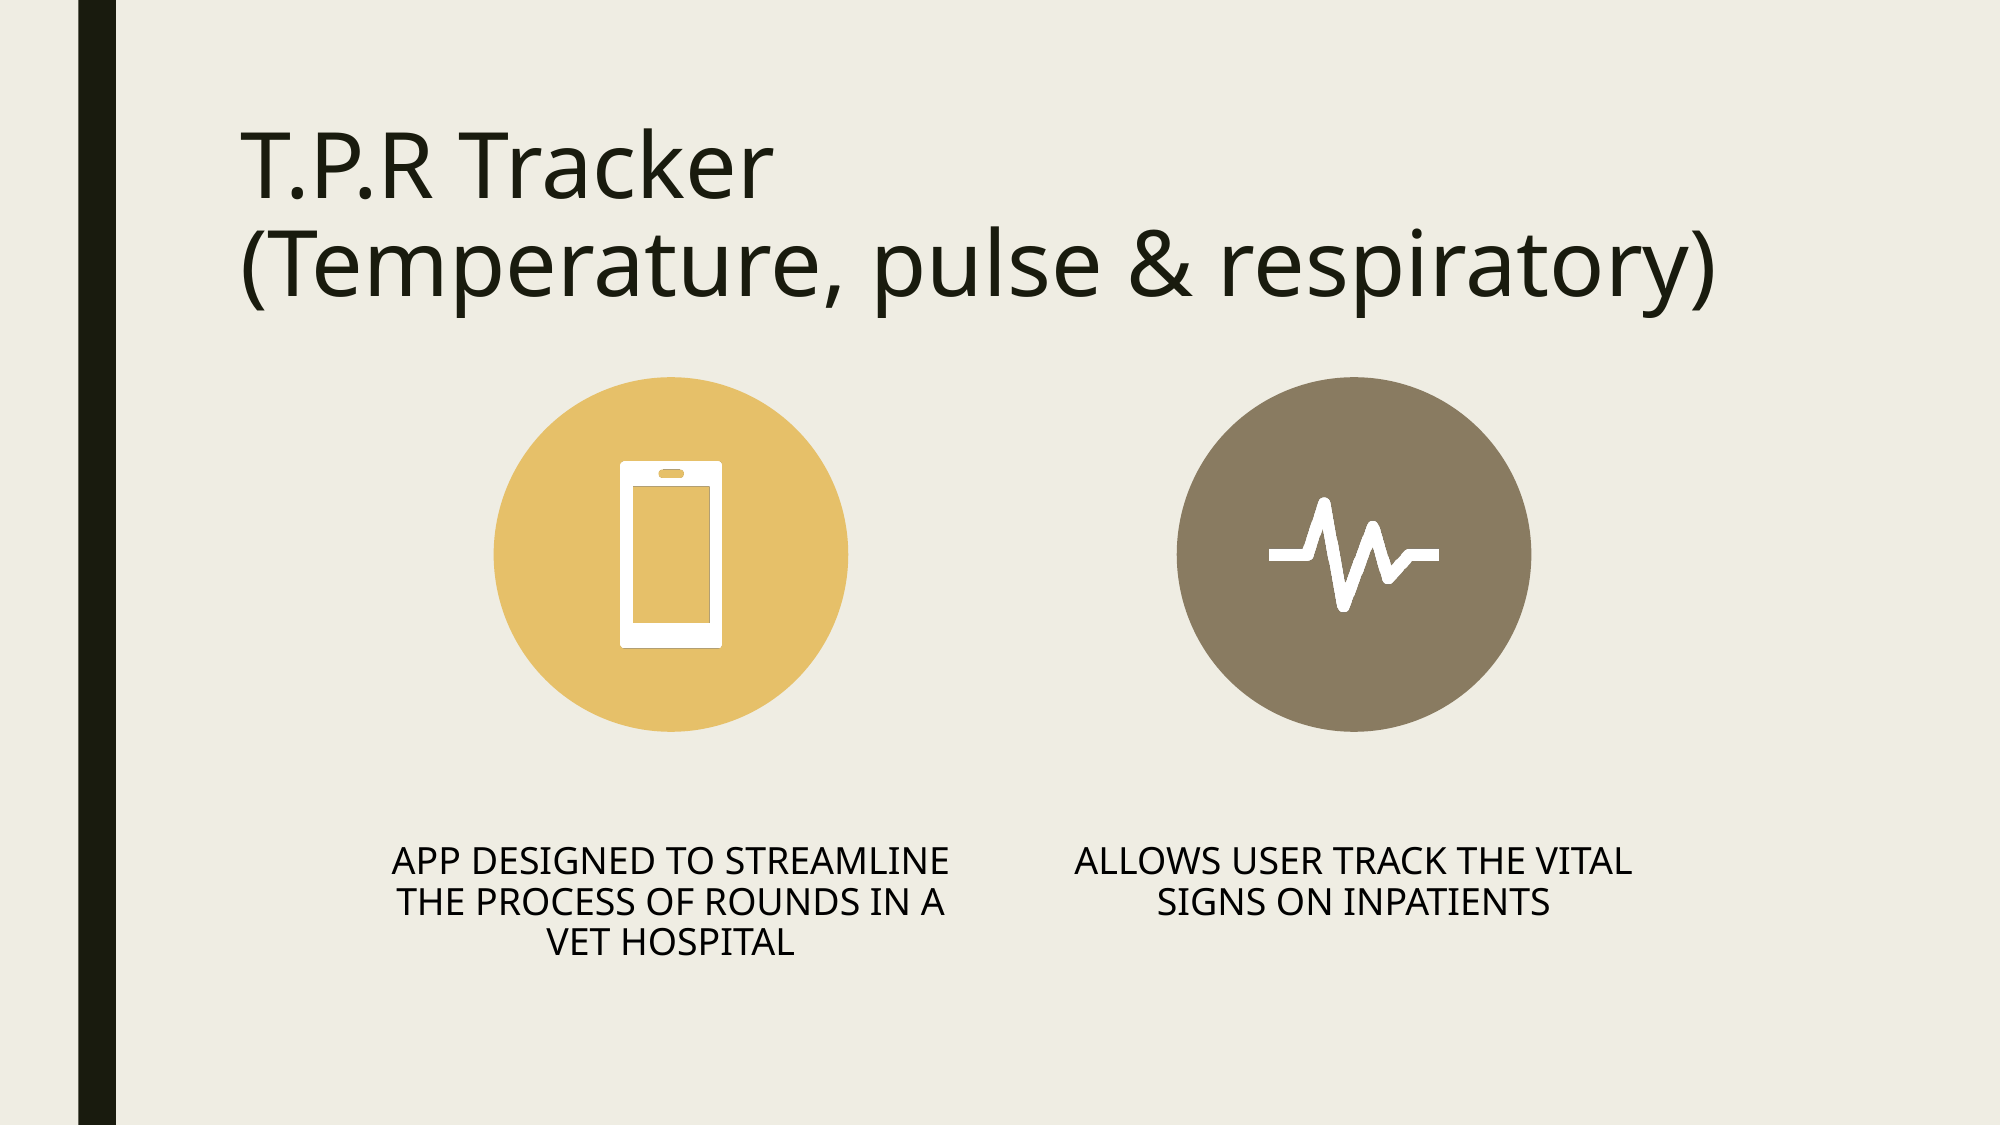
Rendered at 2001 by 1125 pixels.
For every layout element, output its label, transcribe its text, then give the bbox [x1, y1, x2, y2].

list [224, 374, 1800, 963]
title T.P.R Tracker (Temperature, pulse & respiratory) [225, 112, 1800, 357]
